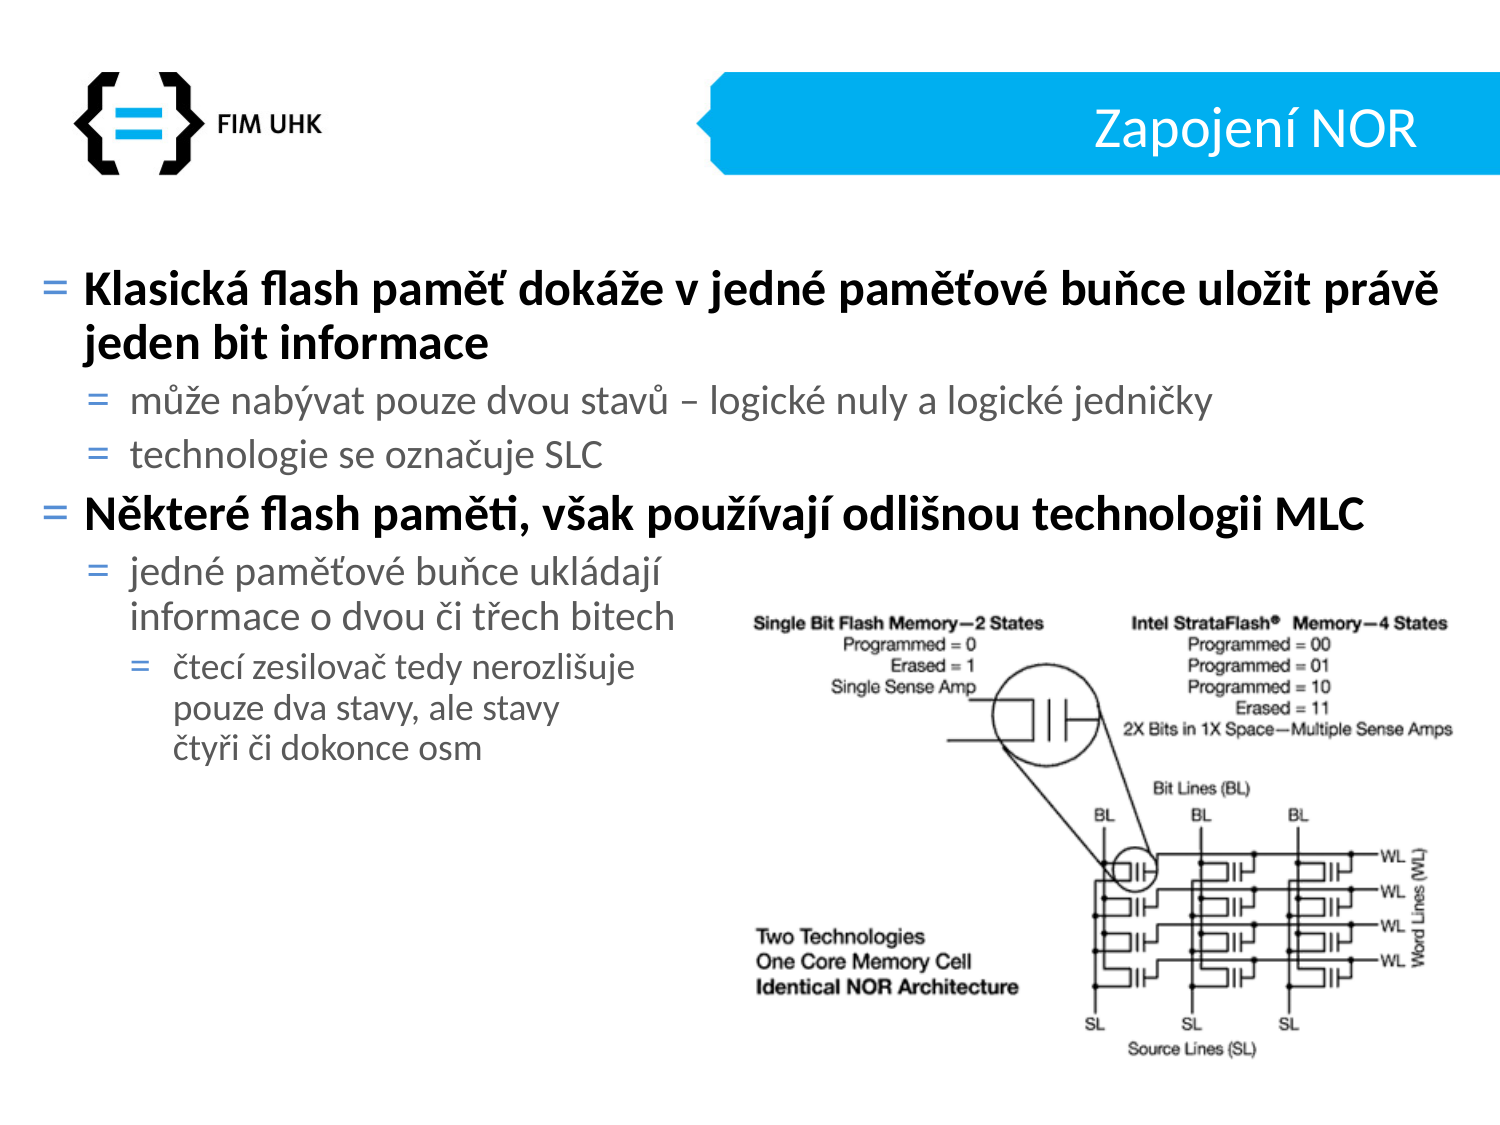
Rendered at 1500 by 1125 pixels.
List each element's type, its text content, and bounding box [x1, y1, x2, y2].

title Zapojení NOR [766, 78, 1434, 169]
list Klasická flash paměť dokáže v jedné paměťové buňce uložit právě jeden bit informace může nabývat pouze dvou stavů – logické nuly a logické jedničky technologie se označuje SLC Některé flash paměti, však používají odlišnou technologii MLC jedné paměťové buňce ukládají informace o dvou či třech bitech čtecí zesilovač tedy nerozlišuje pouze dva stavy, ale stavy čtyři či dokonce osm [41, 262, 1459, 1071]
picture [0, 0, 1500, 1125]
